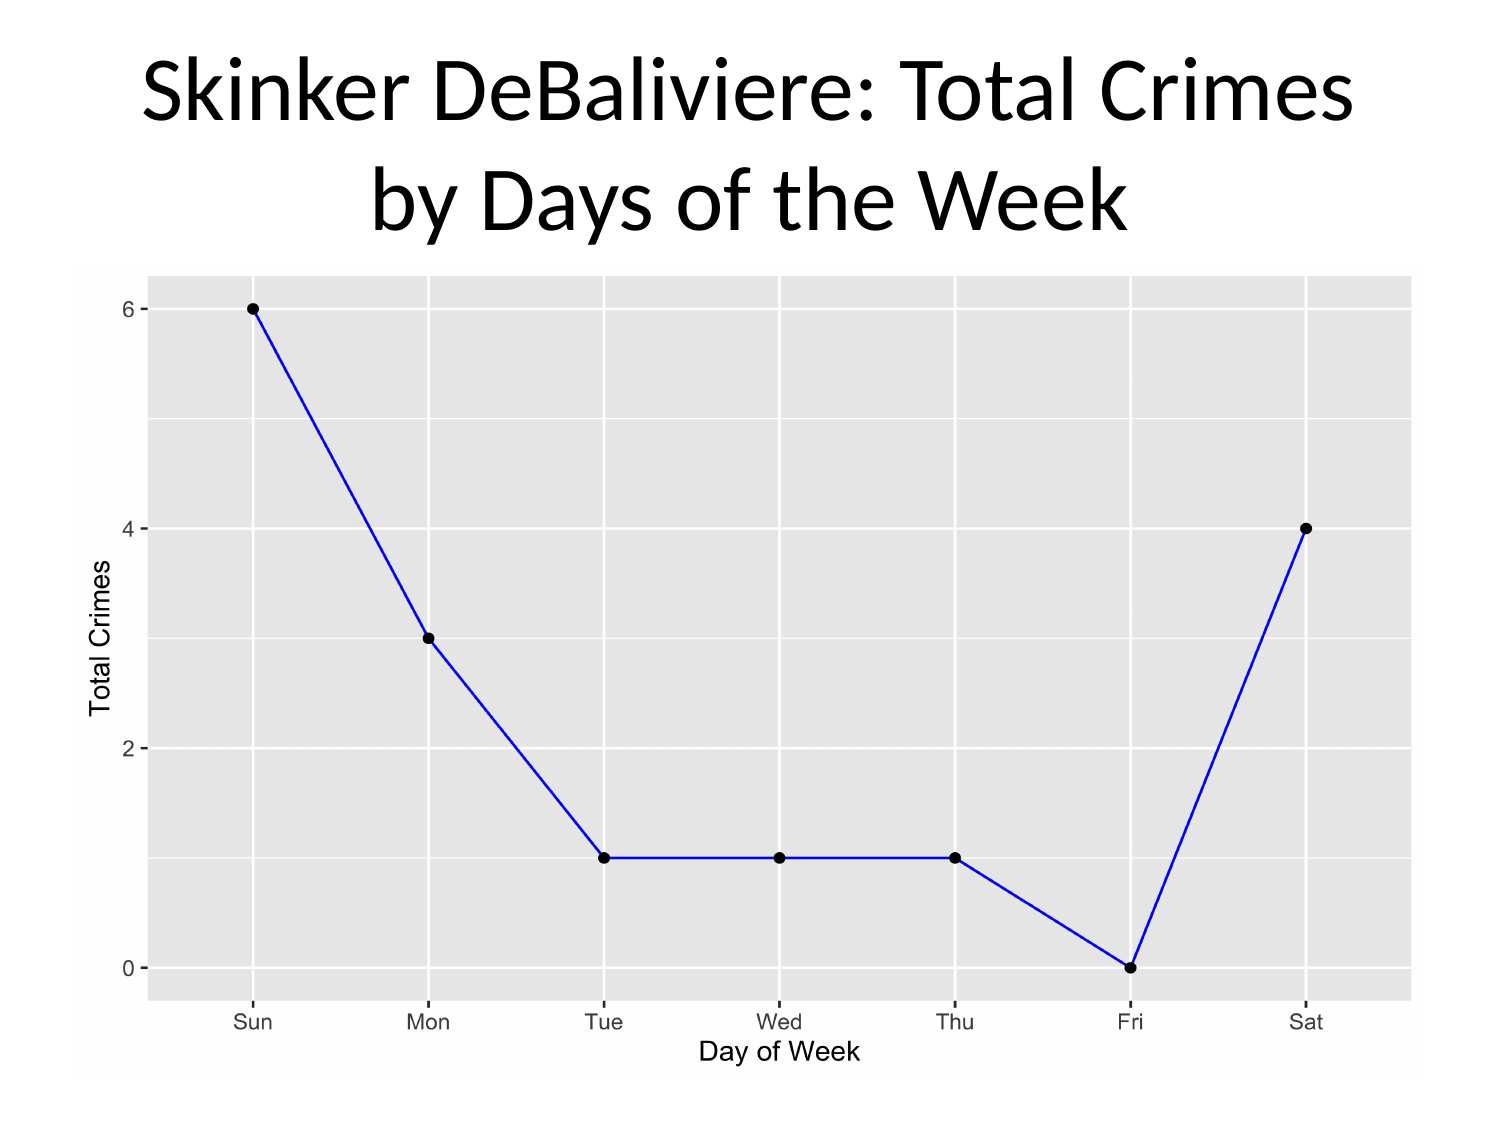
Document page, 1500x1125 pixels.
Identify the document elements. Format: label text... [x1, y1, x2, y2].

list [74, 262, 1426, 1081]
title Skinker DeBaliviere: Total Crimes by Days of the Week [75, 45, 1425, 233]
